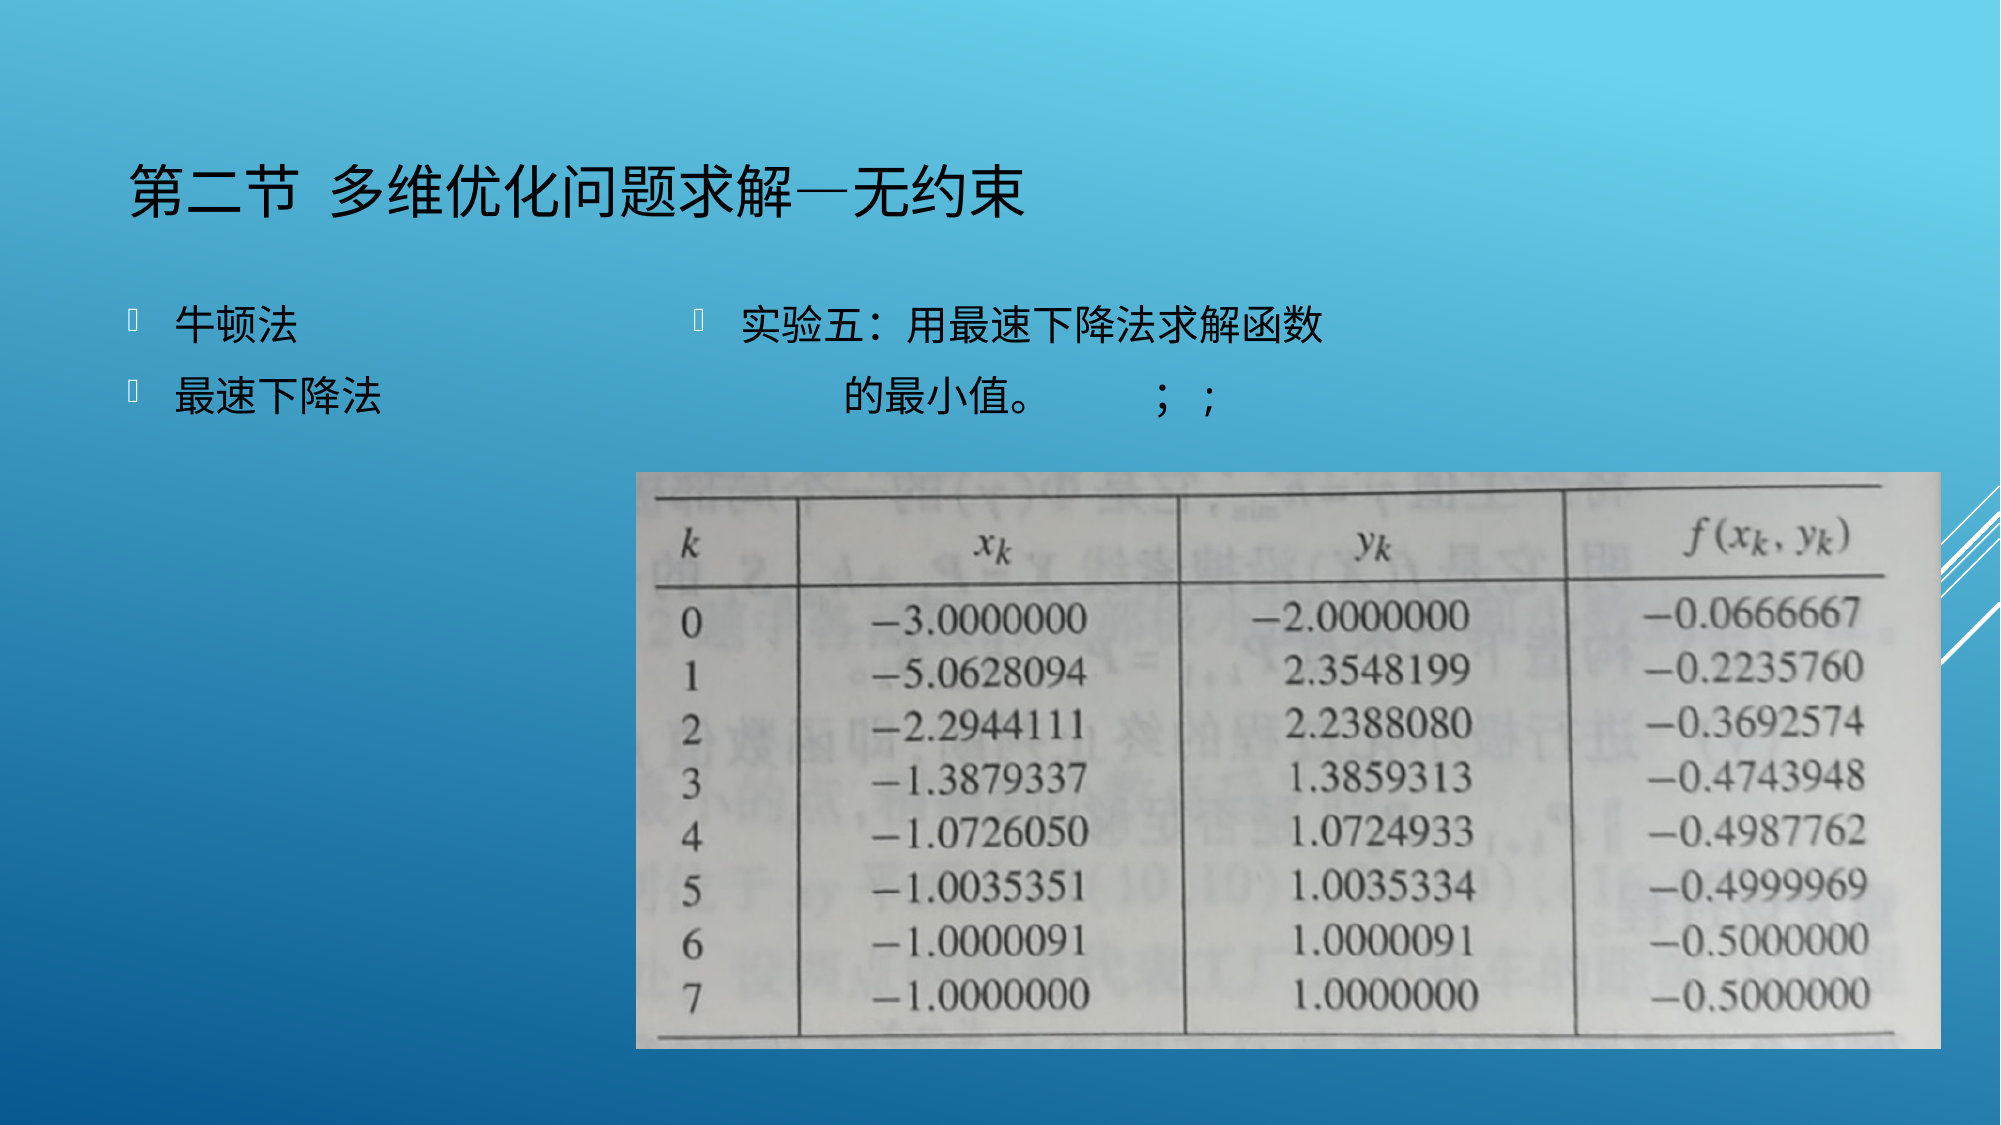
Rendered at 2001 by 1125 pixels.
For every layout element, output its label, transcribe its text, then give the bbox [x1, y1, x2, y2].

picture [636, 471, 1942, 1049]
list 牛顿法 最速下降法 [112, 290, 1513, 986]
title 第二节 多维优化问题求解—无约束 [112, 112, 1513, 268]
